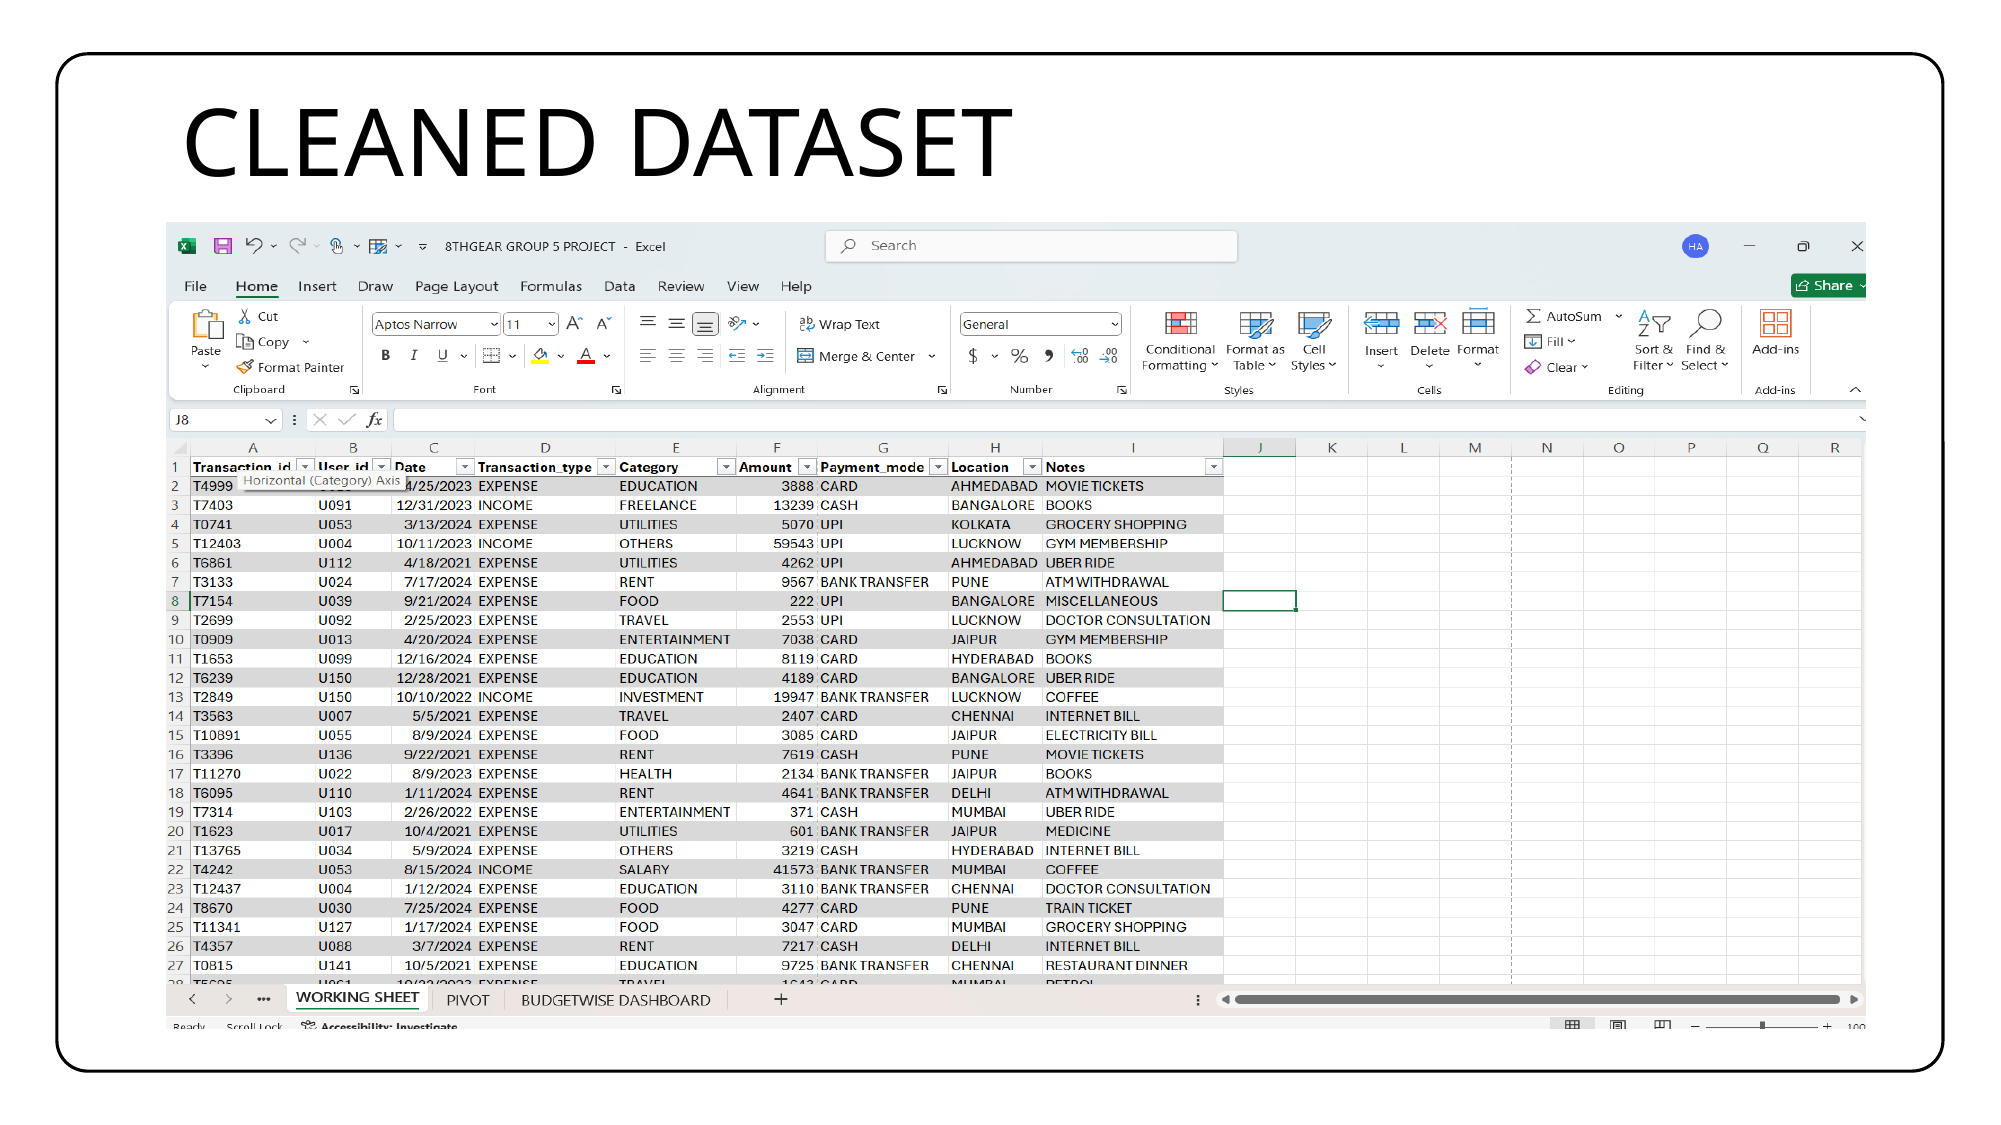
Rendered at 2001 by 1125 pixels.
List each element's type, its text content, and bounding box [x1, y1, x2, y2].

picture [166, 222, 1866, 1029]
text_box CLEANED DATASET [166, 96, 1883, 283]
